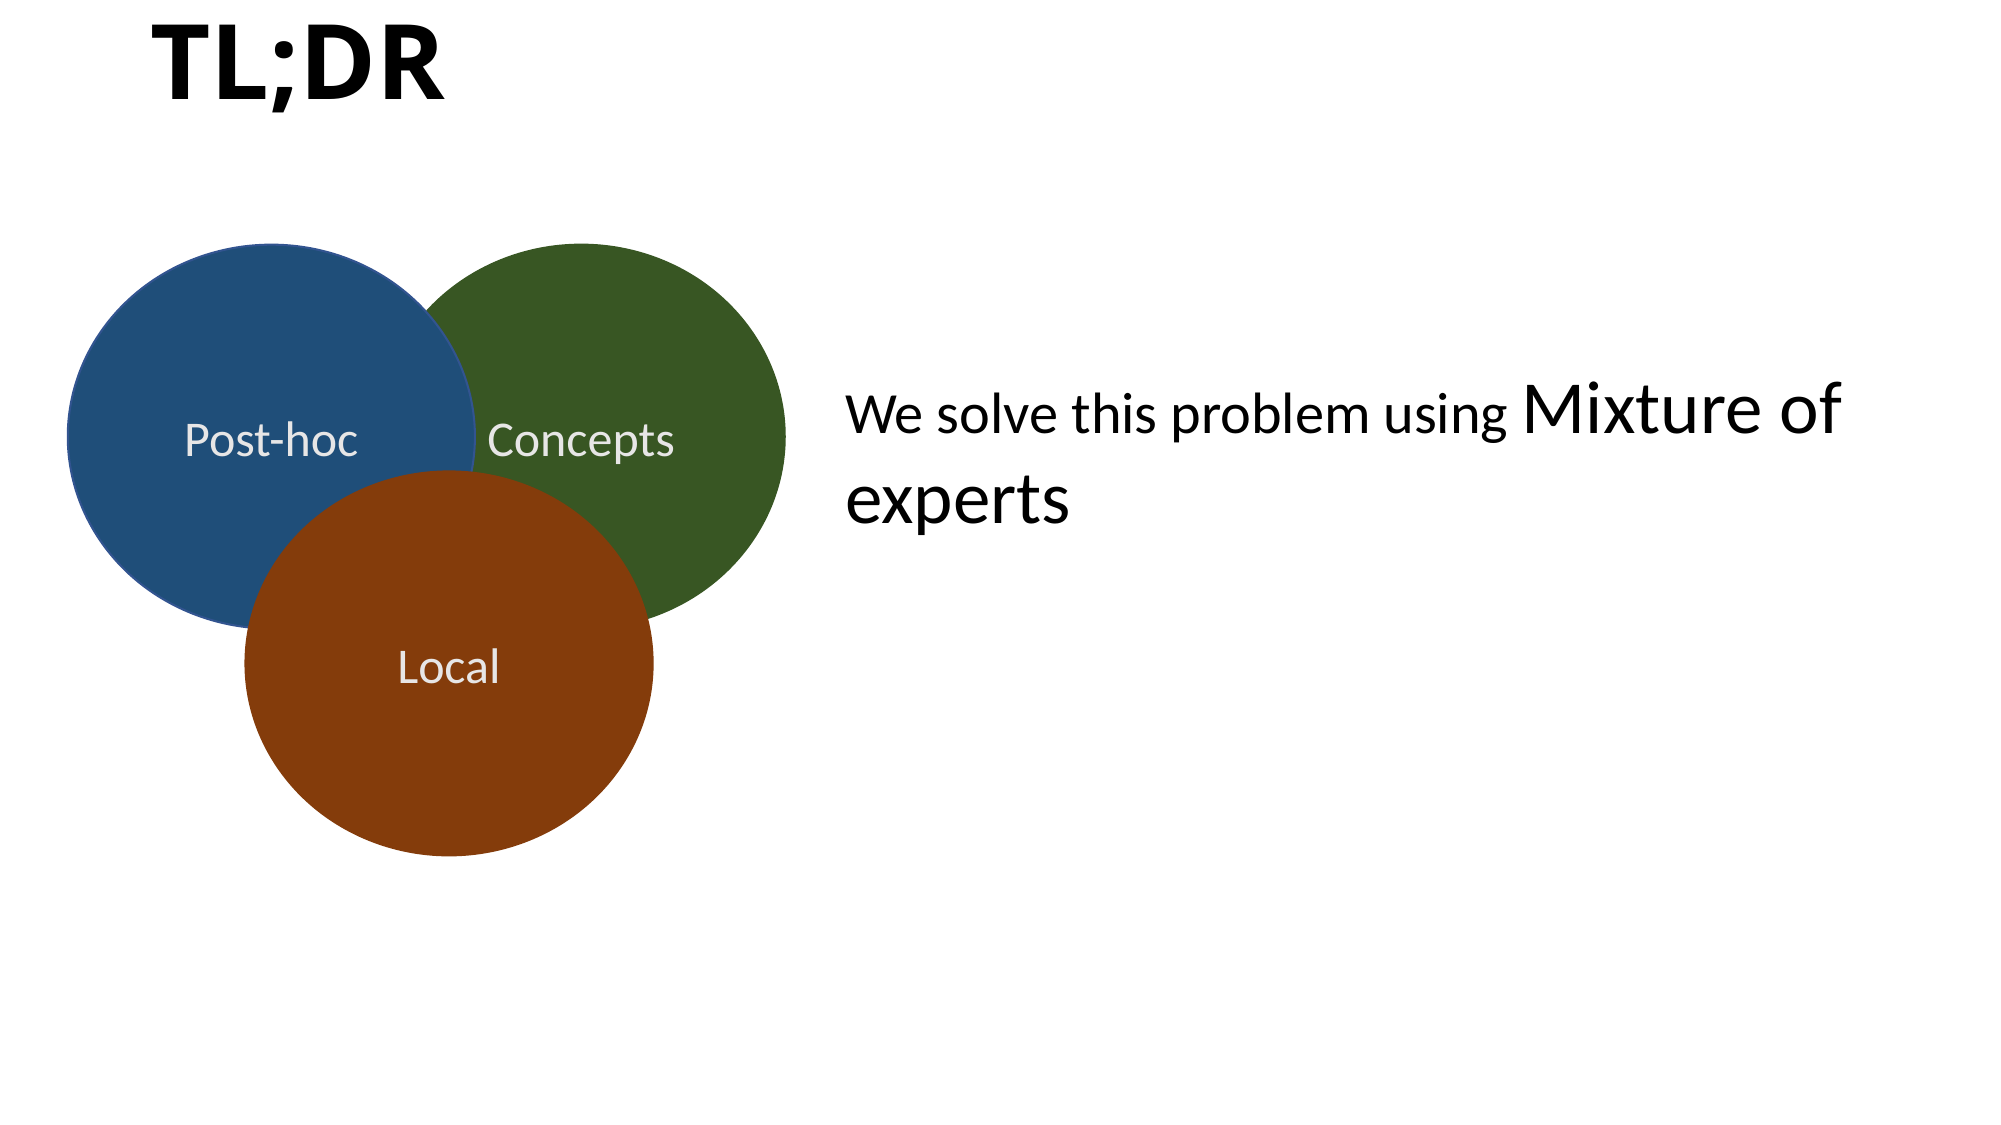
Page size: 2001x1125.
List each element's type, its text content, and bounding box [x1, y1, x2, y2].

text_box Post-hoc [66, 243, 476, 629]
text_box TL;DR [135, 0, 1027, 130]
text_box Concepts [426, 243, 786, 619]
text_box Local [244, 470, 654, 857]
text_box We solve this problem using Mixture of experts [830, 350, 1881, 546]
